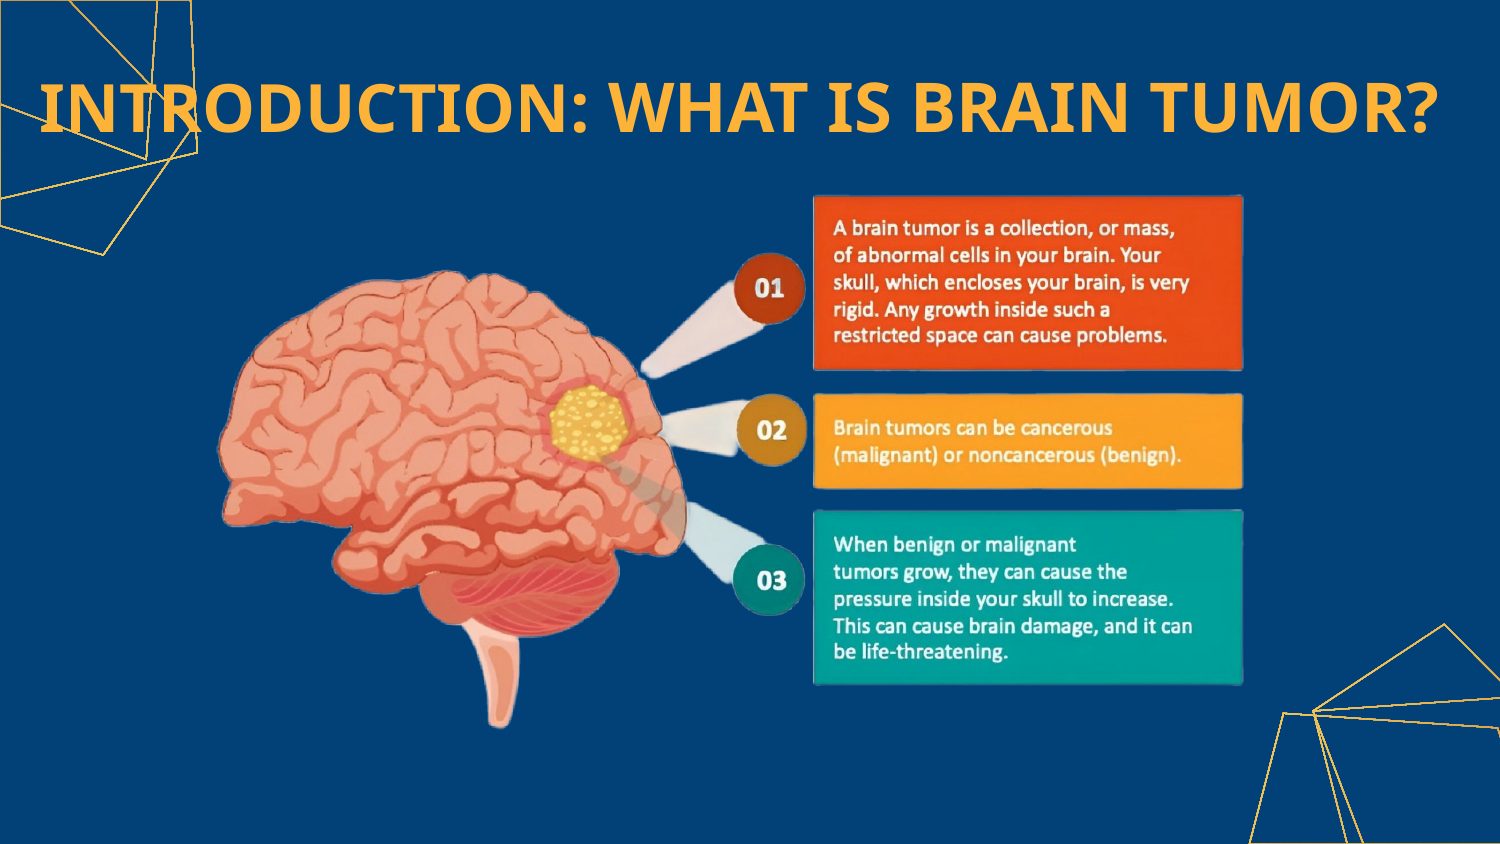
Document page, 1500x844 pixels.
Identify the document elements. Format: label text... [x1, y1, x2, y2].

picture [157, 166, 1303, 765]
title INTRODUCTION: WHAT IS BRAIN TUMOR? [20, 53, 1460, 157]
